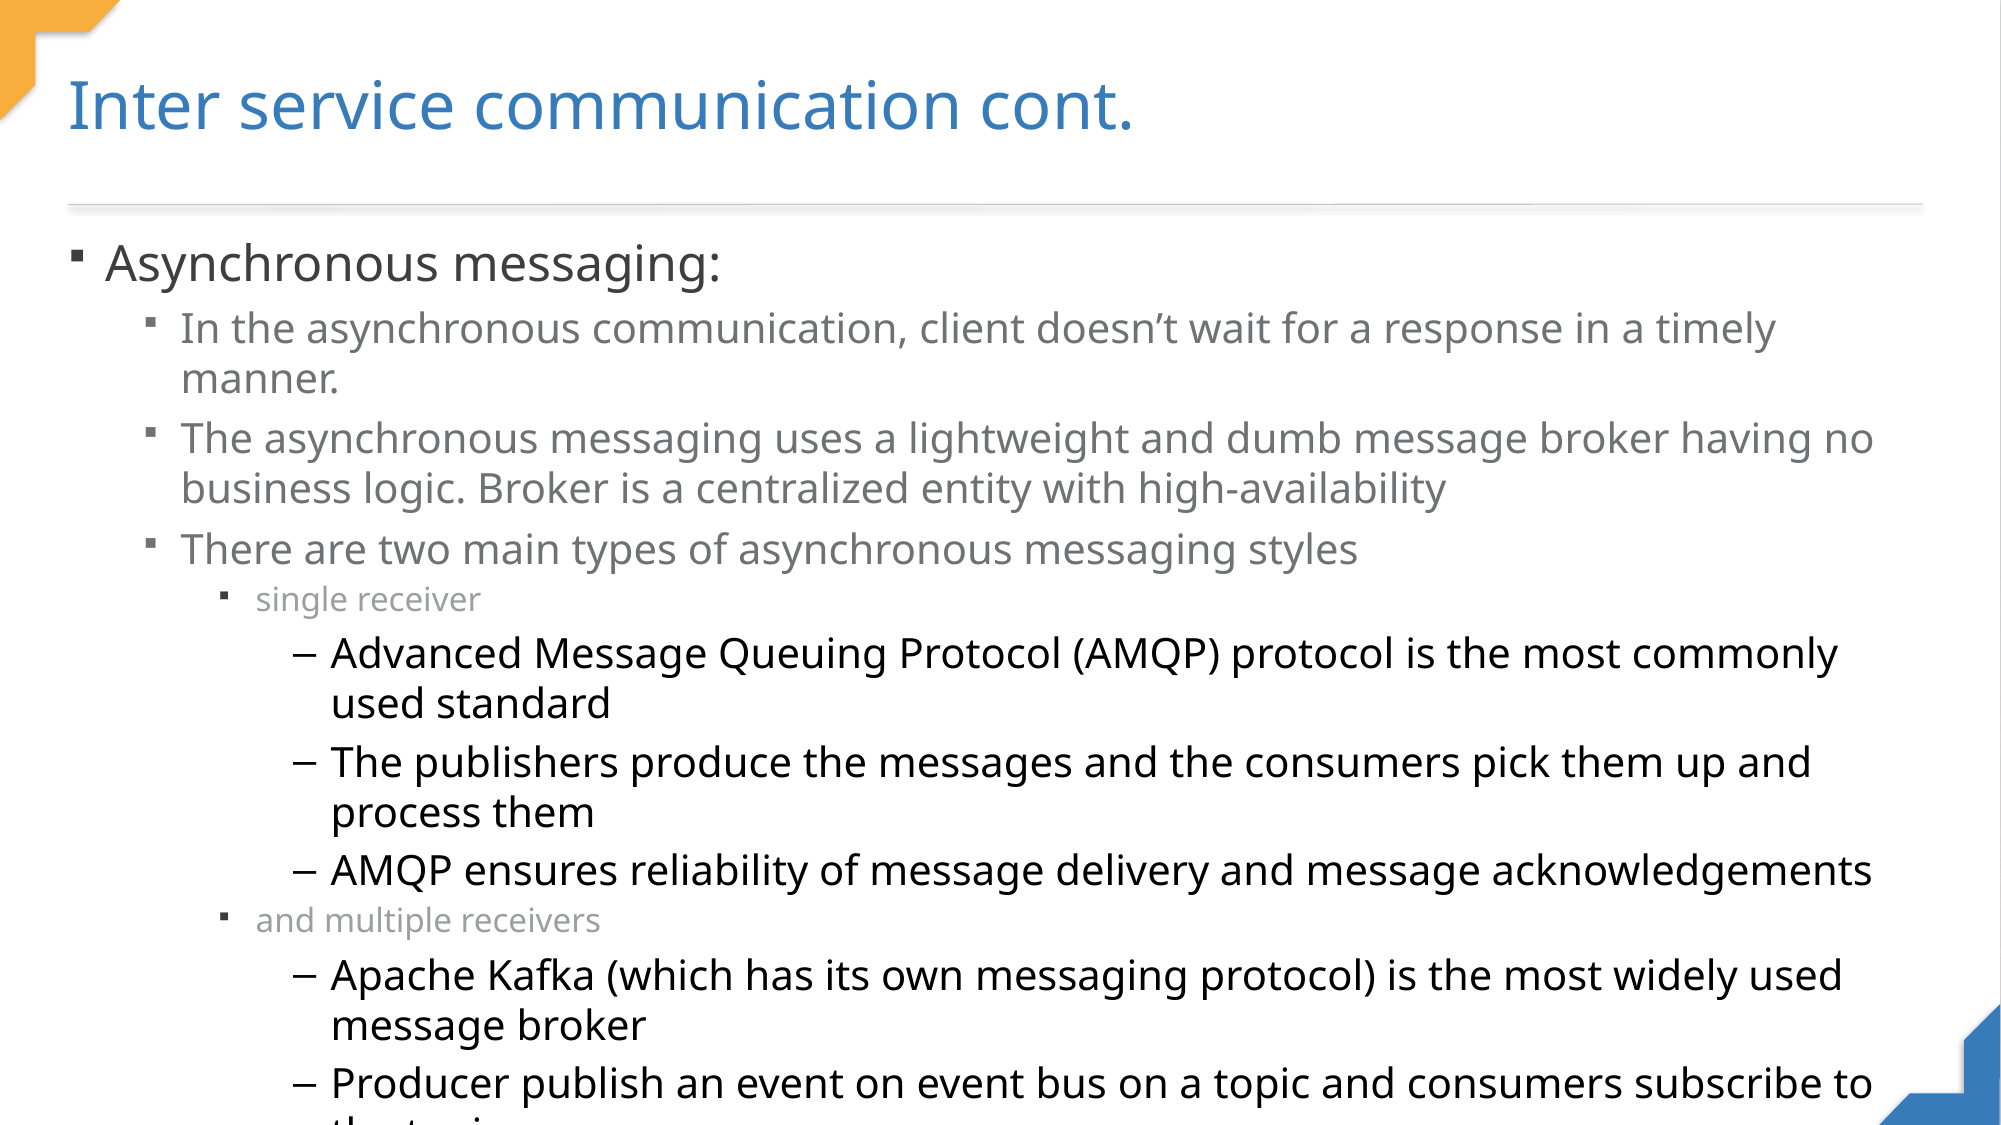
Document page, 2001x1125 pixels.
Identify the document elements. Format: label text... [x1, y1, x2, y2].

list Inter service communication cont. [53, 49, 1947, 178]
list Asynchronous messaging: In the asynchronous communication, client doesn’t wait for a response in a timely manner. The asynchronous messaging uses a lightweight and dumb message broker having no business logic. Broker is a centralized entity with high-availability There are two main types of asynchronous messaging styles single receiver Advanced Message Queuing Protocol (AMQP) protocol is the most commonly used standard The publishers produce the messages and the consumers pick them up and process them AMQP ensures reliability of message delivery and message acknowledgements and multiple receivers Apache Kafka (which has its own messaging protocol) is the most widely used message broker Producer publish an event on event bus on a topic and consumers subscribe to the topic Kafka message durability, in order access, data is distributed within the Kafka system for failover and scalability [53, 223, 1946, 1079]
